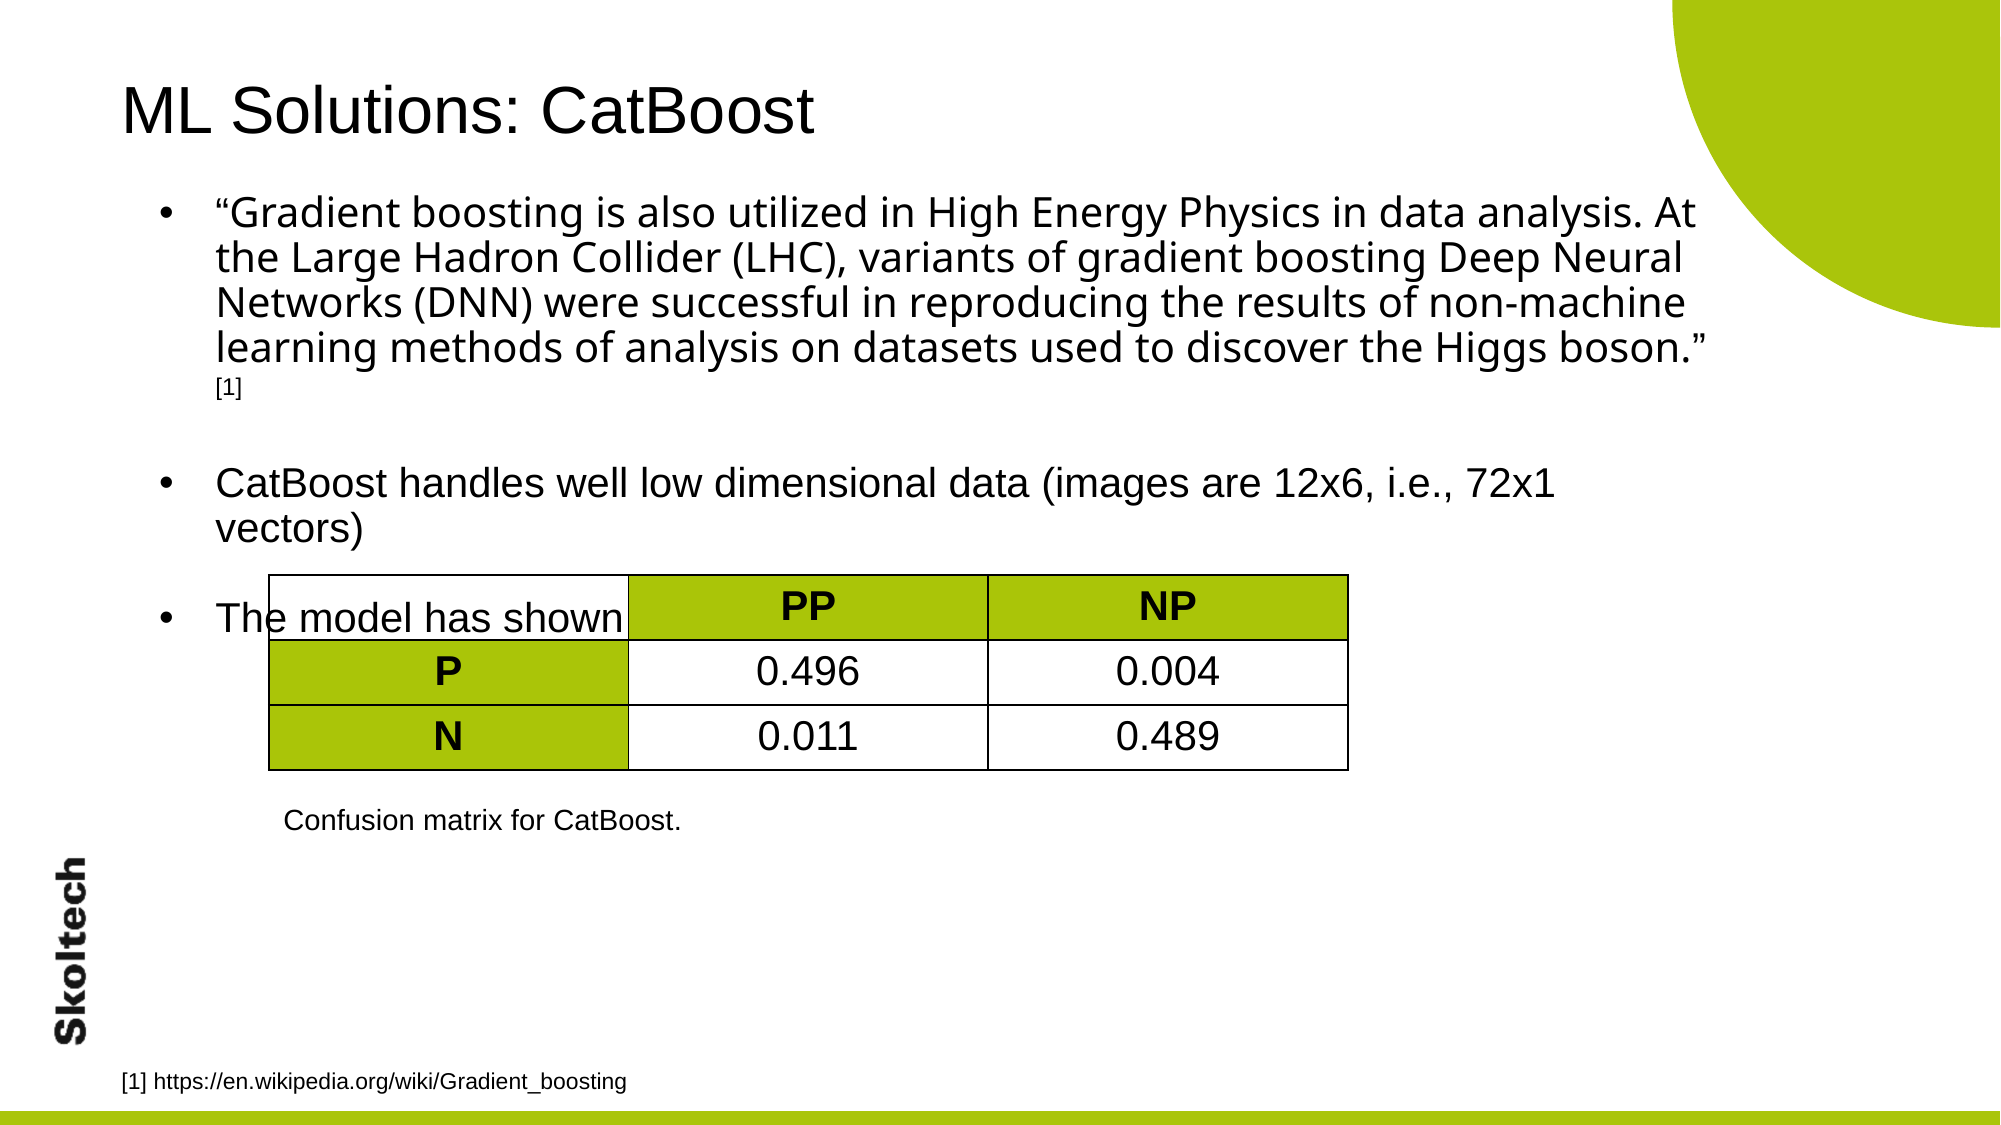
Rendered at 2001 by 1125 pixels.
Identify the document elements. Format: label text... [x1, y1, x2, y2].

text_box [1] https://en.wikipedia.org/wiki/Gradient_boosting [106, 1058, 1305, 1102]
text_box ML Solutions: CatBoost [106, 59, 1668, 154]
text_box Confusion matrix for CatBoost. [268, 794, 1366, 844]
list “Gradient boosting is also utilized in High Energy Physics in data analysis. At the Large Hadron Collider (LHC), variants of gradient boosting Deep Neural Networks (DNN) were successful in reproducing the results of non-machine learning methods of analysis on datasets used to discover the Higgs boson.” [1] CatBoost handles well low dimensional data (images are 12x6, i.e., 72x1 vectors) The model has shown the best result with accuracy of 0.985 [106, 184, 1732, 1081]
table_header PP [629, 576, 987, 639]
table_cell 0.489 [989, 706, 1347, 769]
table_cell N [270, 706, 628, 769]
table_cell 0.496 [629, 641, 987, 704]
table_cell 0.004 [989, 641, 1347, 704]
picture [54, 853, 86, 1050]
table_header NP [989, 576, 1347, 639]
table_cell 0.011 [629, 706, 987, 769]
table_header [270, 576, 628, 639]
table_cell P [270, 641, 628, 704]
